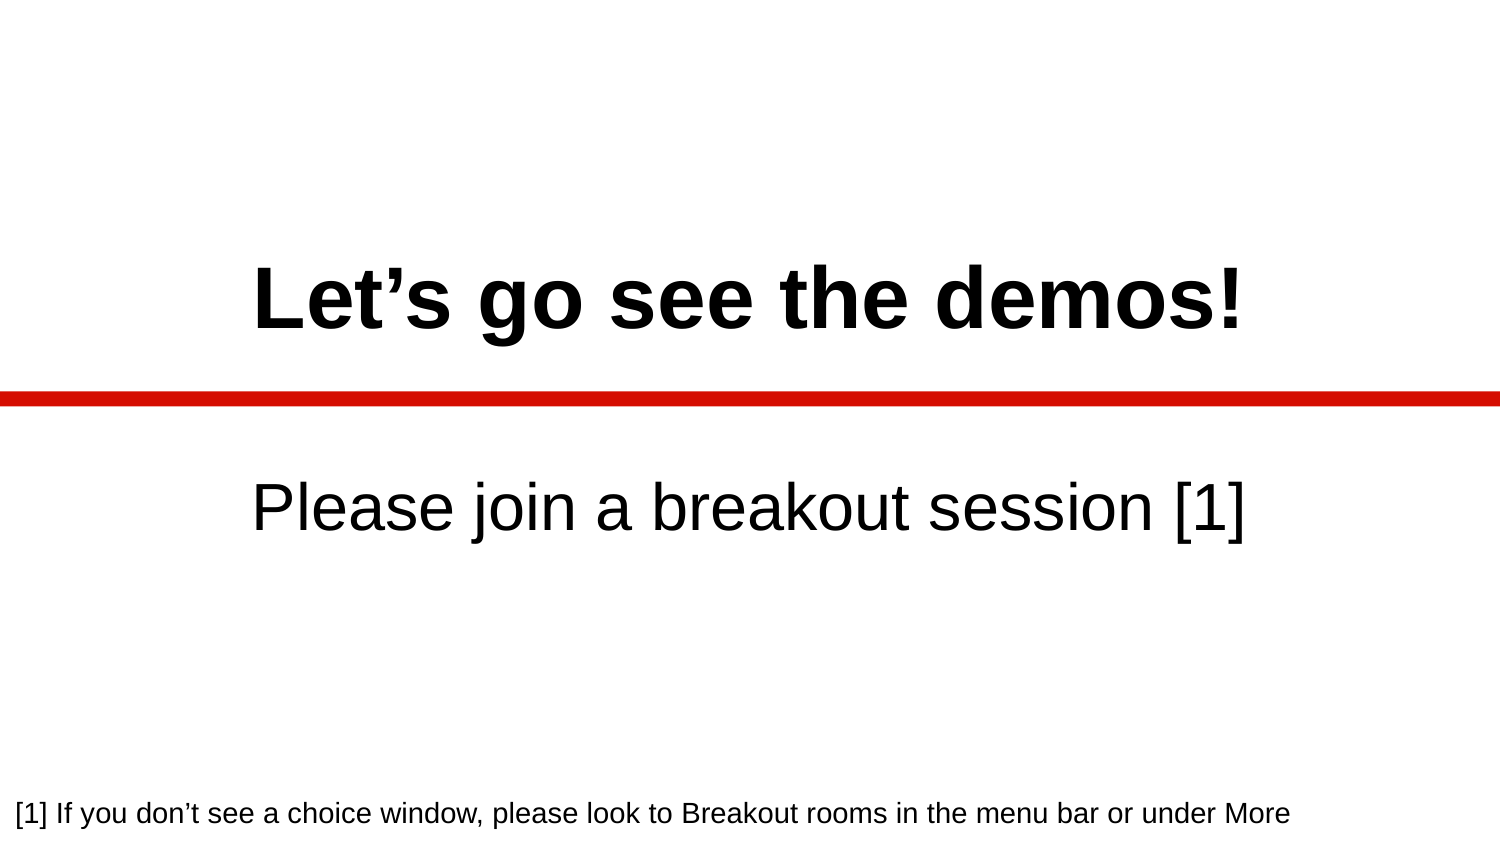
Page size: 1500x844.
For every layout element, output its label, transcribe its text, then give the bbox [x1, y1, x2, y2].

text_box [1] If you don’t see a choice window, please look to Breakout rooms in the menu bar or under More [0, 694, 1500, 844]
subtitle Please join a breakout session [1] [0, 406, 1500, 694]
title Let’s go see the demos! [0, 0, 1500, 392]
